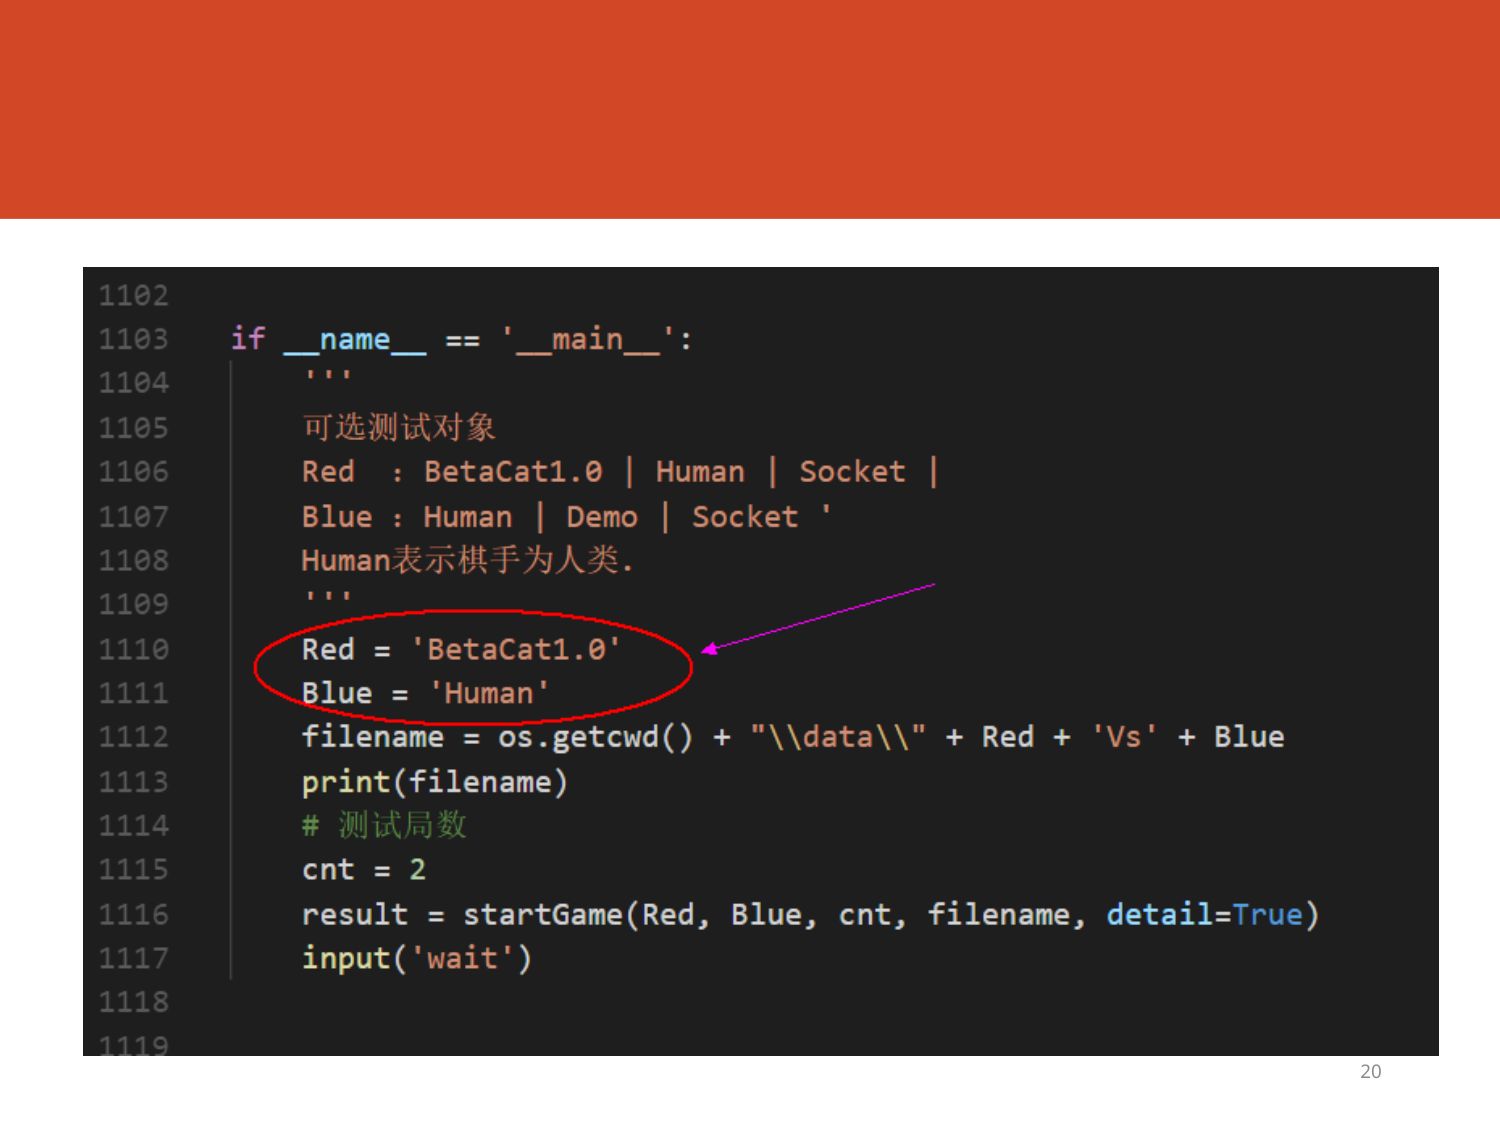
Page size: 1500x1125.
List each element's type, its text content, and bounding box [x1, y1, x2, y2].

picture [83, 267, 1439, 1056]
slide_number 20 [993, 1056, 1397, 1103]
